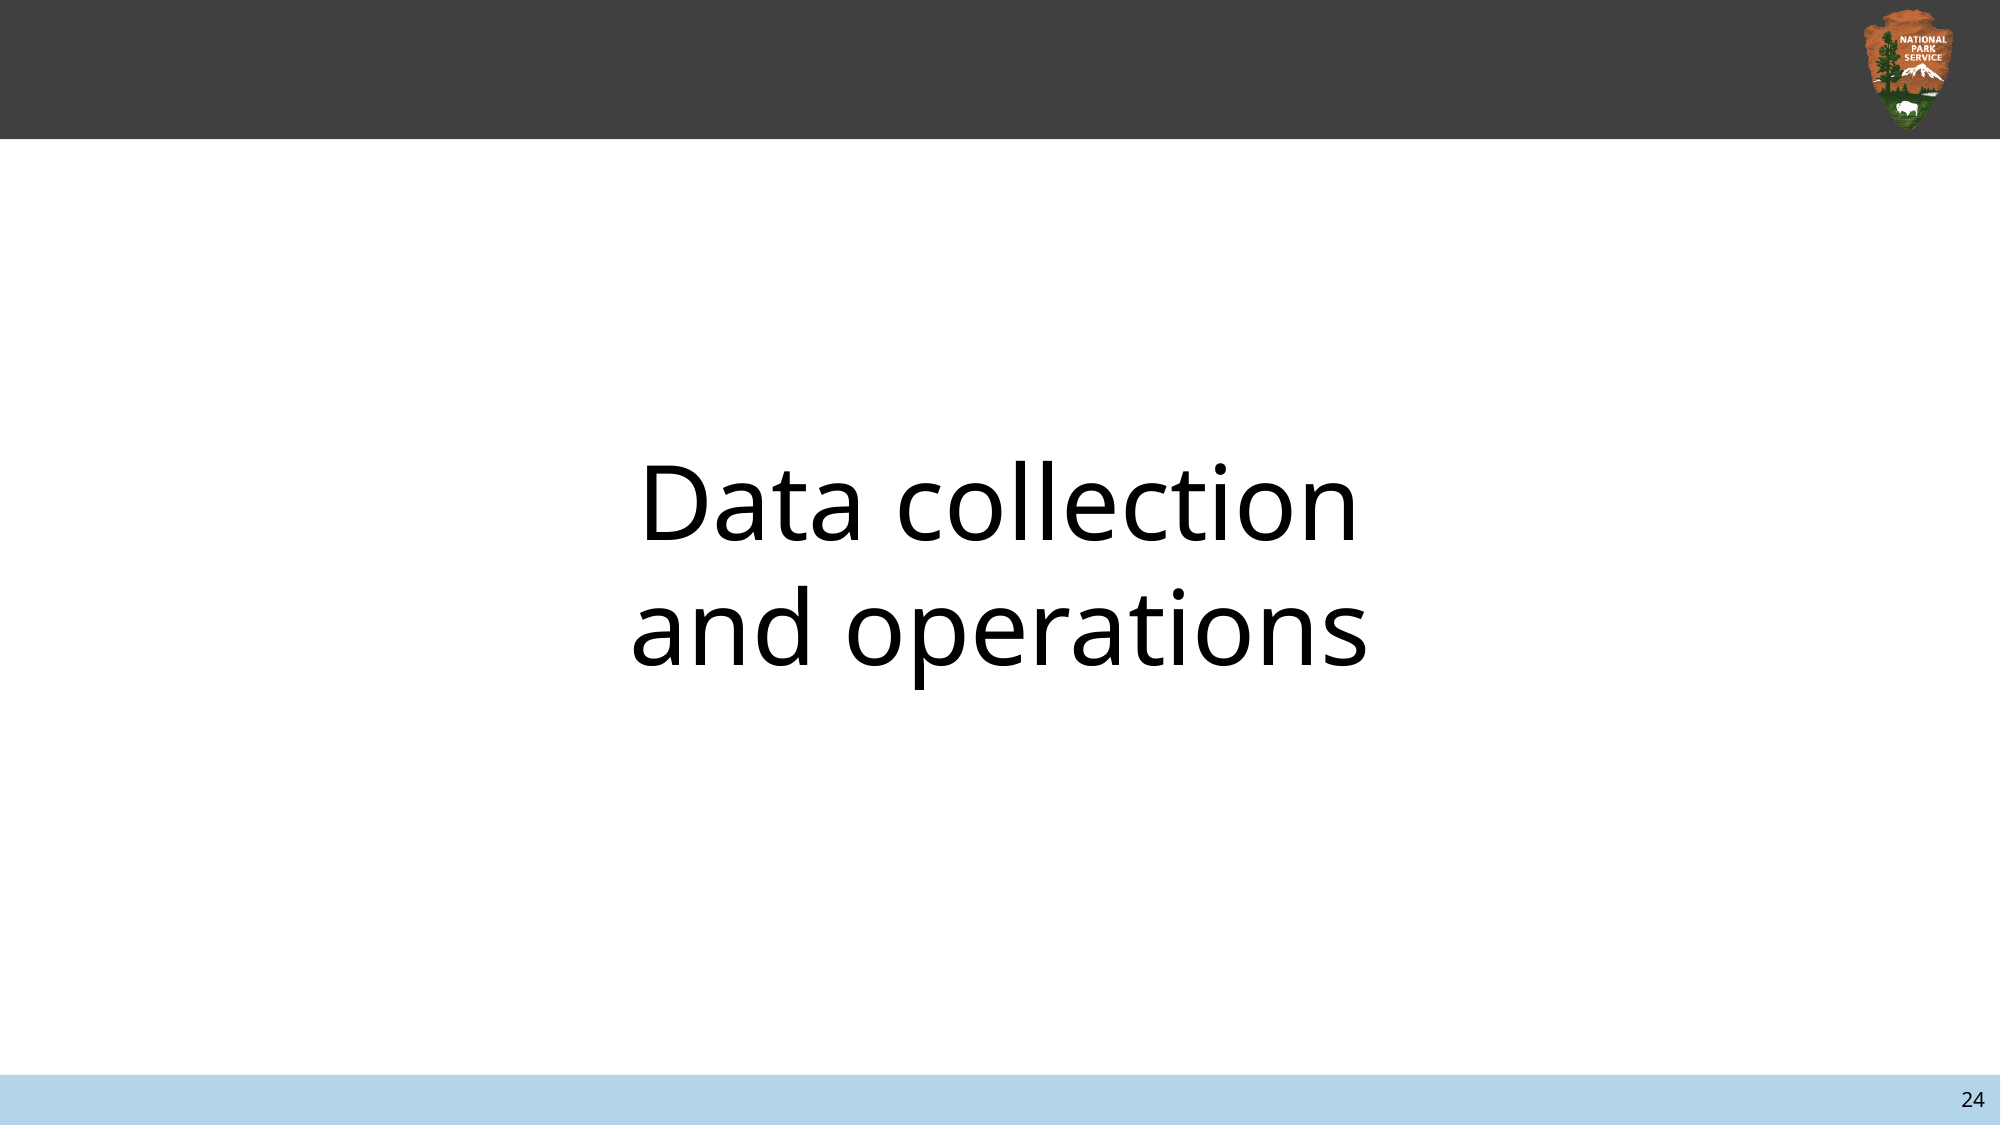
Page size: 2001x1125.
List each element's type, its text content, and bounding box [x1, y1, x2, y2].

slide_number 24 [1533, 1079, 2000, 1122]
picture [1864, 9, 1953, 131]
text_box Data collection and operations [538, 428, 1461, 694]
